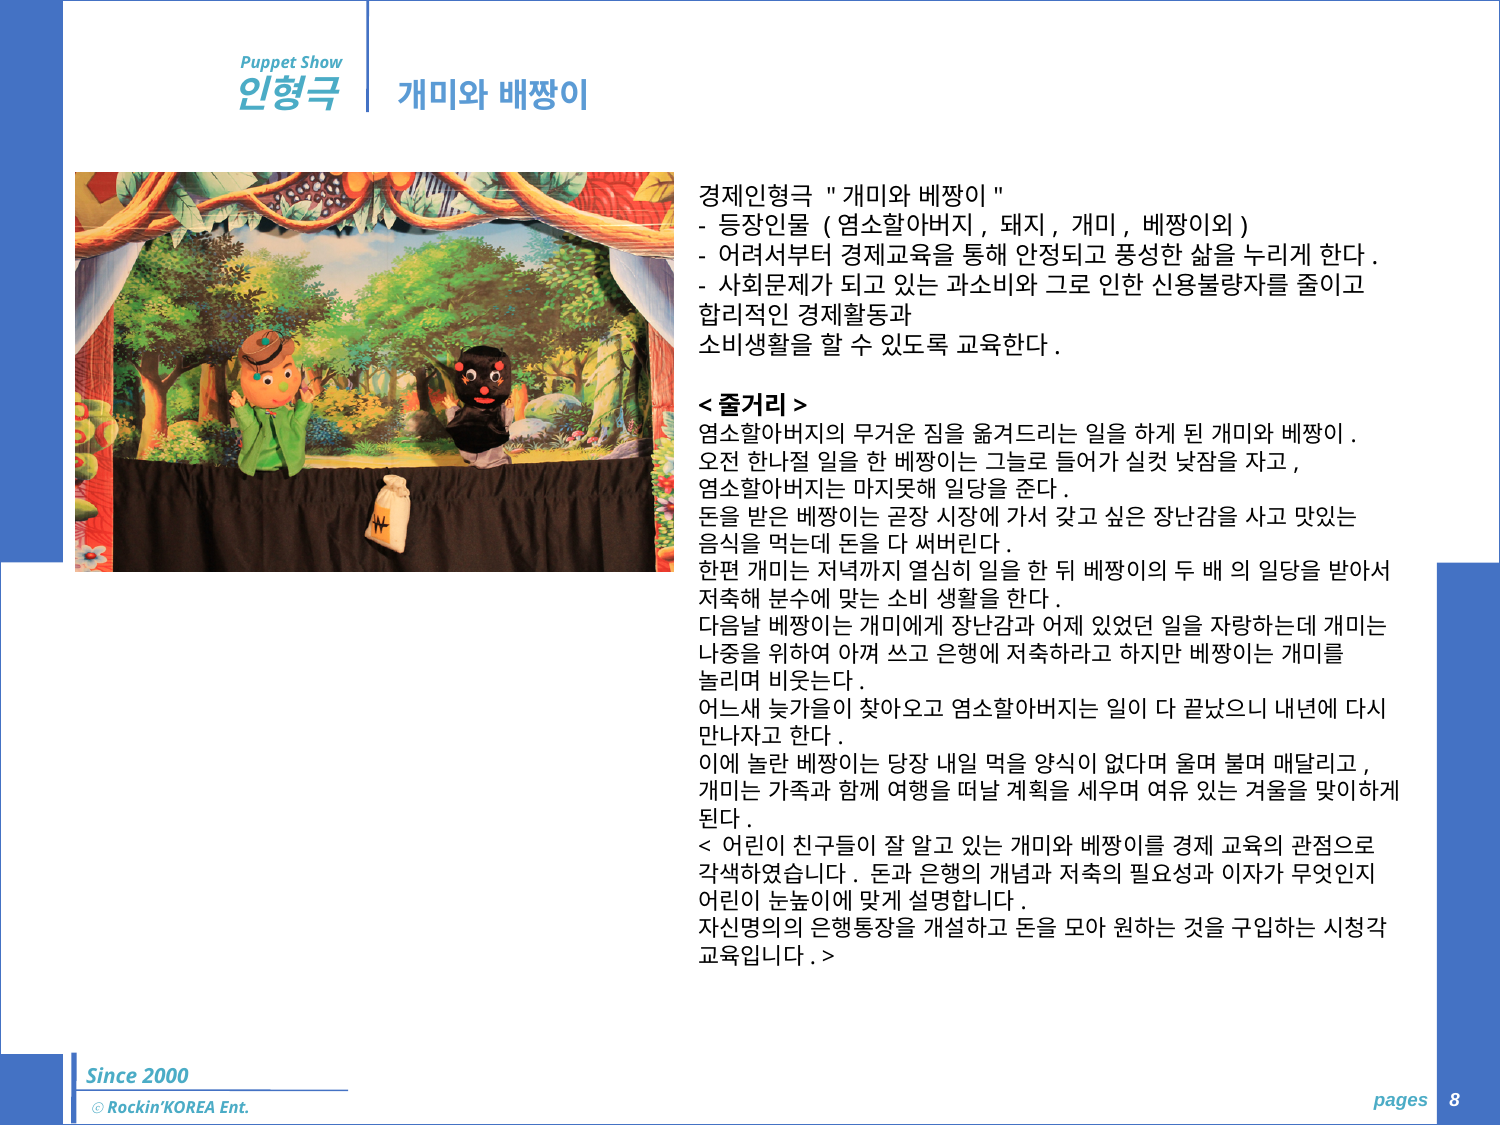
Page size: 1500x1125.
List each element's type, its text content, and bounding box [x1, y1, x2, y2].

text_box Since 2000 [71, 1055, 204, 1096]
text_box ⓒ Rockin’KOREA Ent. [75, 1091, 266, 1125]
text_box 인형극 [218, 62, 352, 123]
text_box pages 8 [1311, 1077, 1475, 1125]
text_box [0, 1053, 64, 1125]
text_box 경제인형극 "개미와 베짱이" - 등장인물 (염소할아버지, 돼지, 개미, 베짱이외) - 어려서부터 경제교육을 통해 안정되고 풍성한 삶을 누리게 한다. - 사회문제가 되고 있는 과소비와 그로 인한 신용불량자를 줄이고 합리적인 경제활동과 소비생활을 할 수 있도록 교육한다. <줄거리> 염소할아버지의 무거운 짐을 옮겨드리는 일을 하게 된 개미와 베짱이. 오전 한나절 일을 한 베짱이는 그늘로 들어가 실컷 낮잠을 자고,염소할아버지는 마지못해 일당을 준다. 돈을 받은 베짱이는 곧장 시장에 가서 갖고 싶은 장난감을 사고 맛있는 음식을 먹는데 돈을 다 써버린다. 한편 개미는 저녁까지 열심히 일을 한 뒤 베짱이의 두 배 의 일당을 받아서 저축해 분수에 맞는 소비 생활을 한다. 다음날 베짱이는 개미에게 장난감과 어제 있었던 일을 자랑하는데 개미는 나중을 위하여 아껴 쓰고 은행에 저축하라고 하지만 베짱이는 개미를 놀리며 비웃는다. 어느새 늦가을이 찾아오고 염소할아버지는 일이 다 끝났으니 내년에 다시 만나자고 한다. 이에 놀란 베짱이는 당장 내일 먹을 양식이 없다며 울며 불며 매달리고, 개미는 가족과 함께 여행을 떠날 계획을 세우며 여유 있는 겨울을 맞이하게 된다. < 어린이 친구들이 잘 알고 있는 개미와 베짱이를 경제 교육의 관점으로 각색하였습니다. 돈과 은행의 개념과 저축의 필요성과 이자가 무엇인지 어린이 눈높이에 맞게 설명합니다. 자신명의의 은행통장을 개설하고 돈을 모아 원하는 것을 구입하는 시청각 교육입니다. > [683, 172, 1428, 977]
text_box Puppet Show [225, 44, 358, 80]
text_box 개미와 배짱이 [383, 66, 605, 121]
text_box [1436, 561, 1500, 1125]
picture [75, 172, 674, 572]
text_box [0, 0, 1500, 1125]
